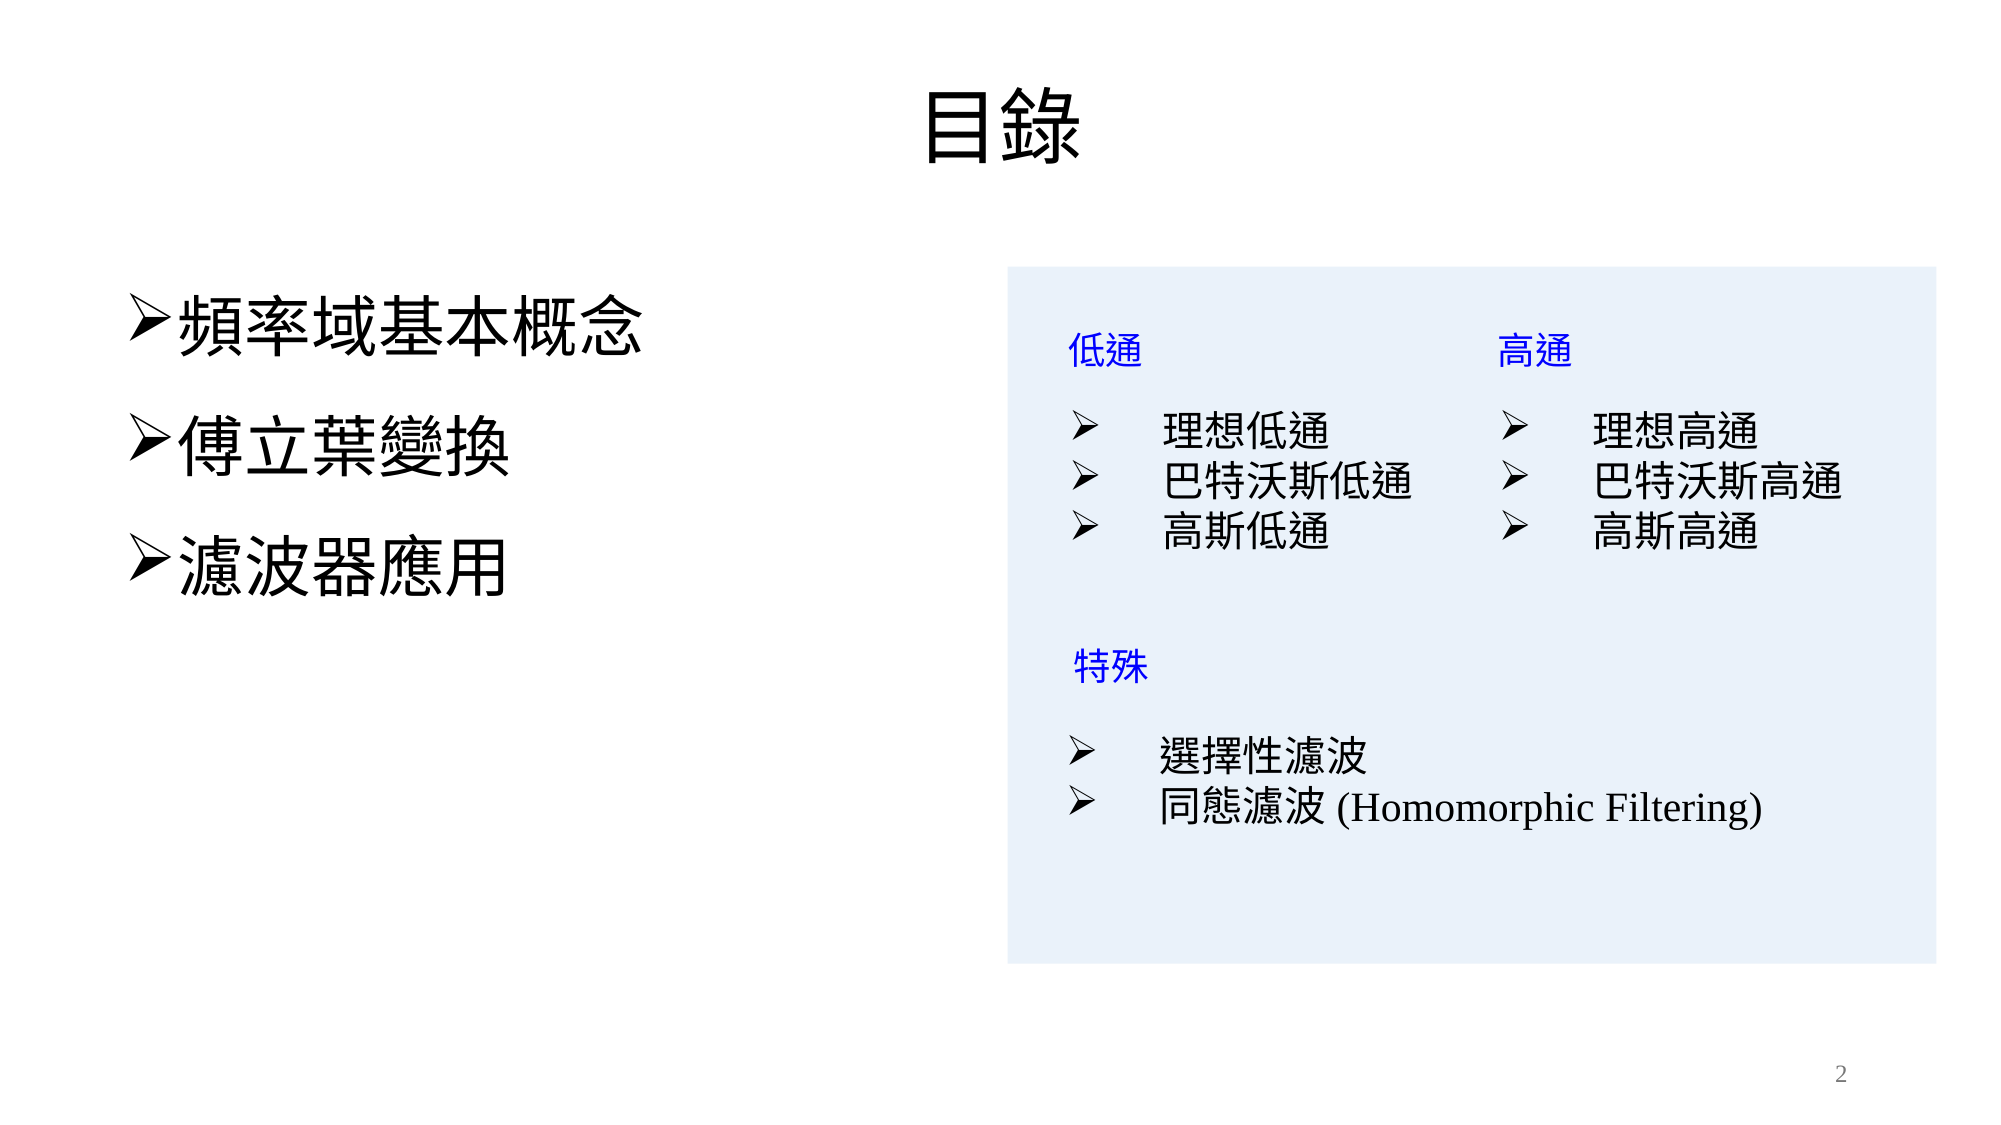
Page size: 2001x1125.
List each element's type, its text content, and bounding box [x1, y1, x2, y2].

text_box 目錄 [0, 67, 2000, 182]
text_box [1007, 266, 1937, 965]
slide_number 2 [1412, 1042, 1863, 1103]
text_box 頻率域基本概念 傅立葉變換 濾波器應用 [109, 237, 661, 613]
